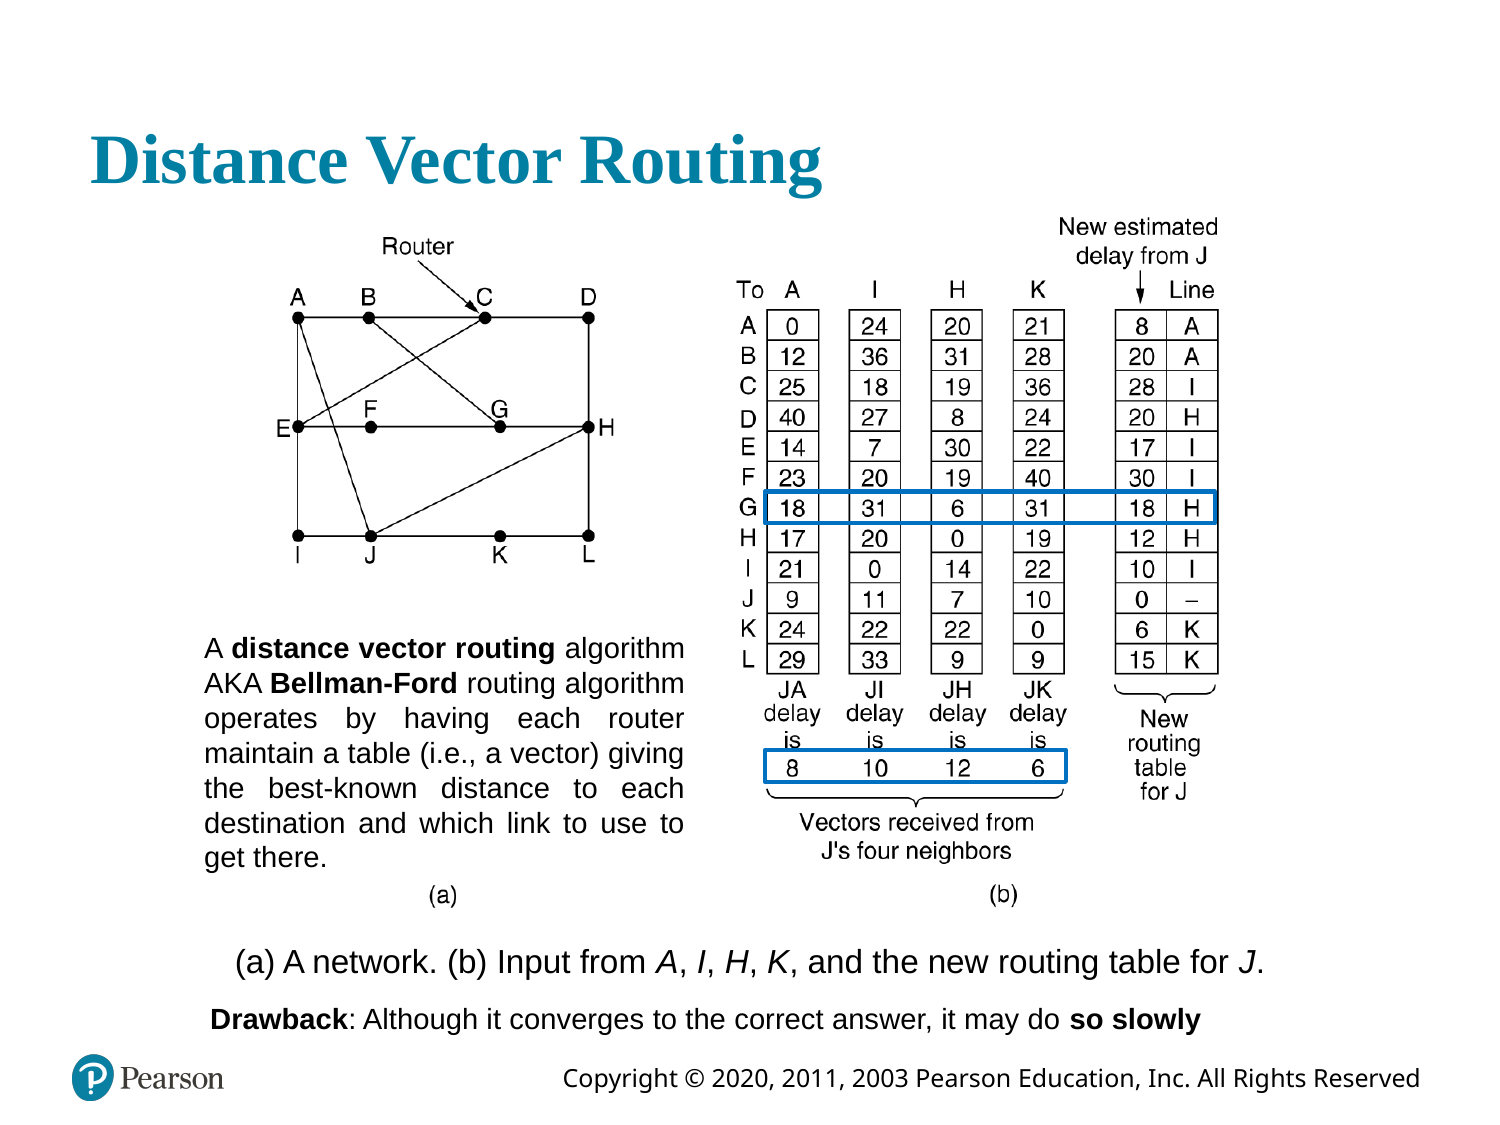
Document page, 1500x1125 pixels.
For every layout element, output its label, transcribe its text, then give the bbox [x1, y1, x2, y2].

picture [72, 1054, 88, 1070]
picture [80, 1063, 106, 1088]
picture [72, 1087, 83, 1101]
title Distance Vector Routing [75, 37, 1425, 213]
picture [275, 212, 1225, 908]
text_box Drawback: Although it converges to the correct answer, it may do so slowly [195, 993, 1262, 1043]
text_box A distance vector routing algorithm AKA Bellman-Ford routing algorithm operates by having each router maintain a table (i.e., a vector) giving the best-known distance to each destination and which link to use to get there. [189, 621, 270, 882]
picture [98, 1054, 224, 1101]
list (a) A network. (b) Input from A, I, H, K, and the new routing table for J. [75, 893, 1425, 996]
